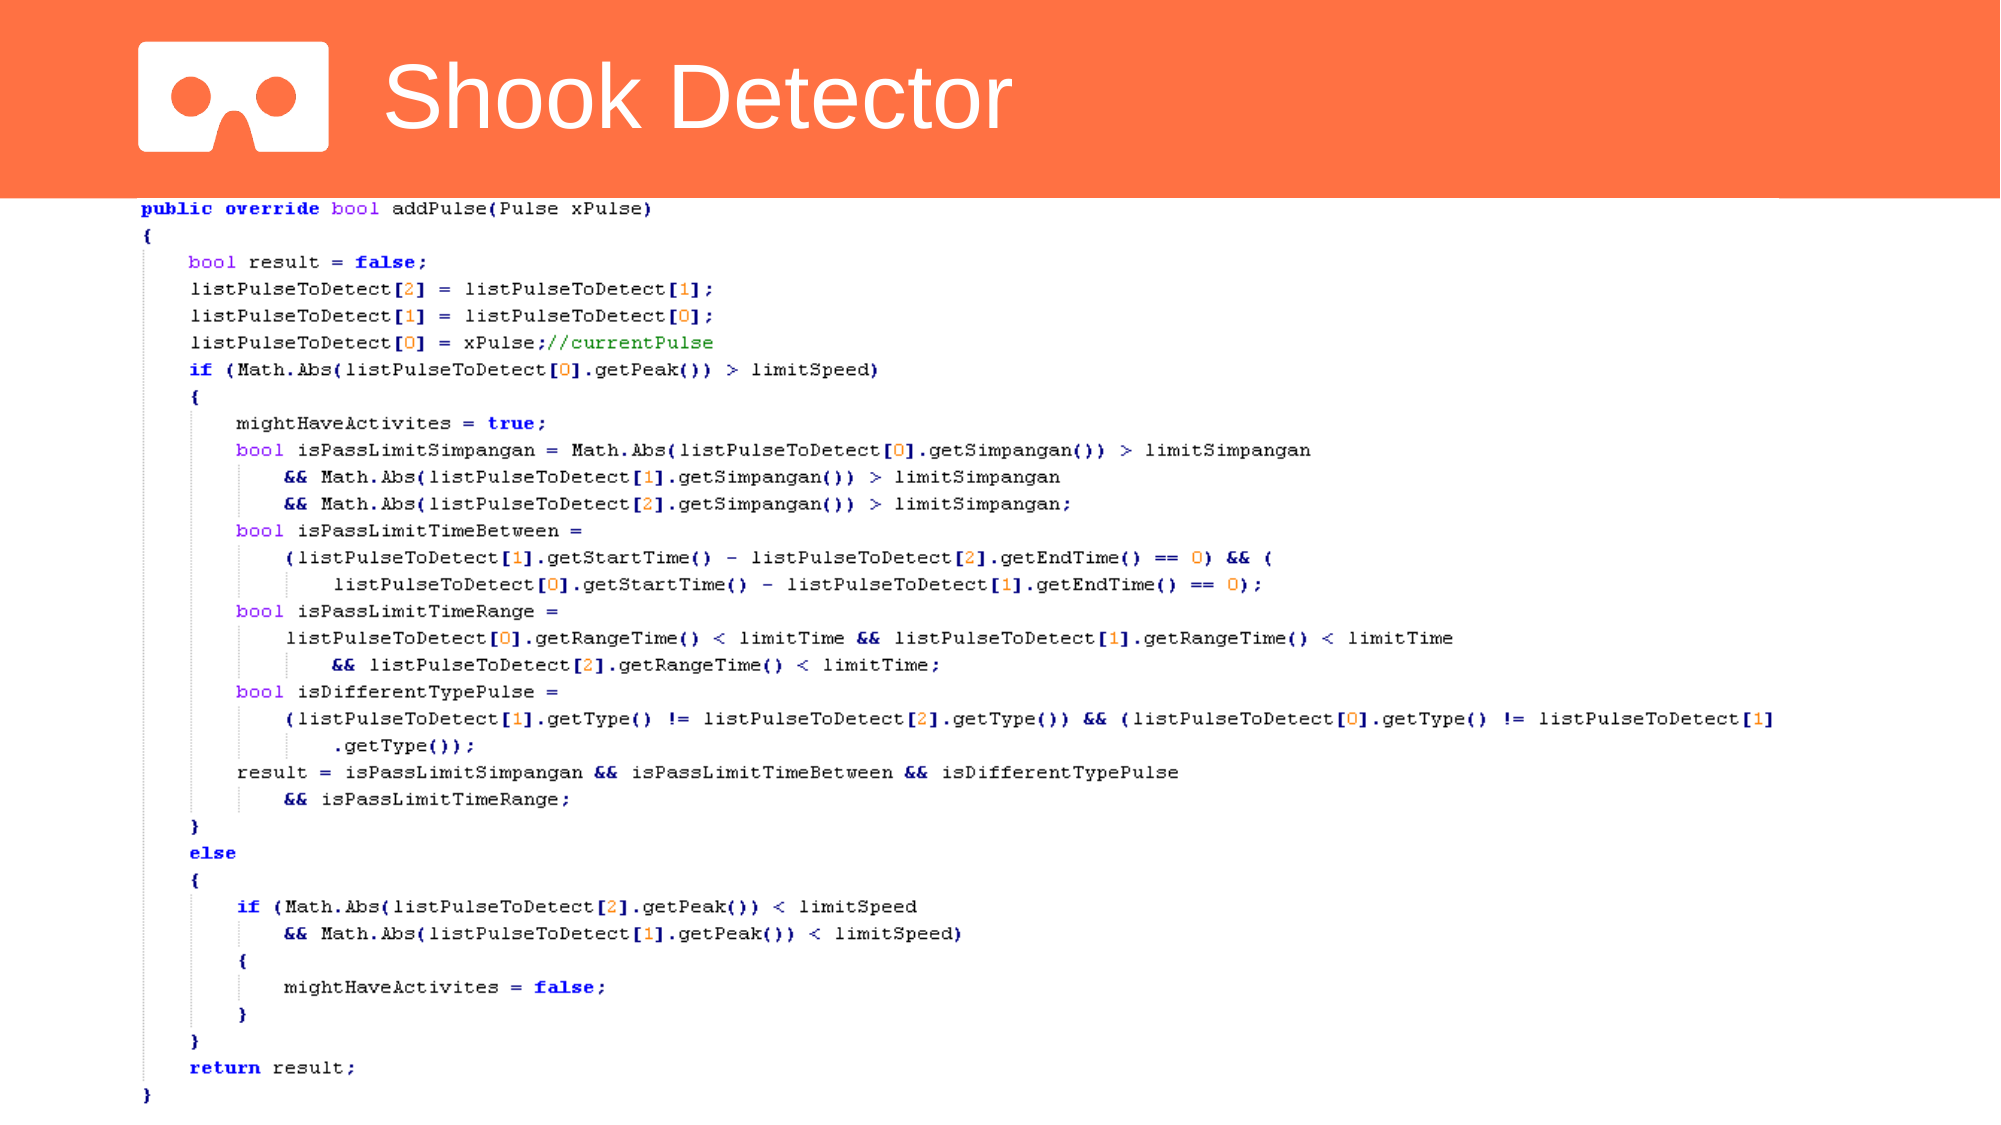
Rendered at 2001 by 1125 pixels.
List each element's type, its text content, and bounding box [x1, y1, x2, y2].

title Shook Detector [367, 5, 1863, 194]
picture [137, 40, 329, 153]
picture [137, 198, 1779, 1111]
text_box [0, 0, 2000, 199]
